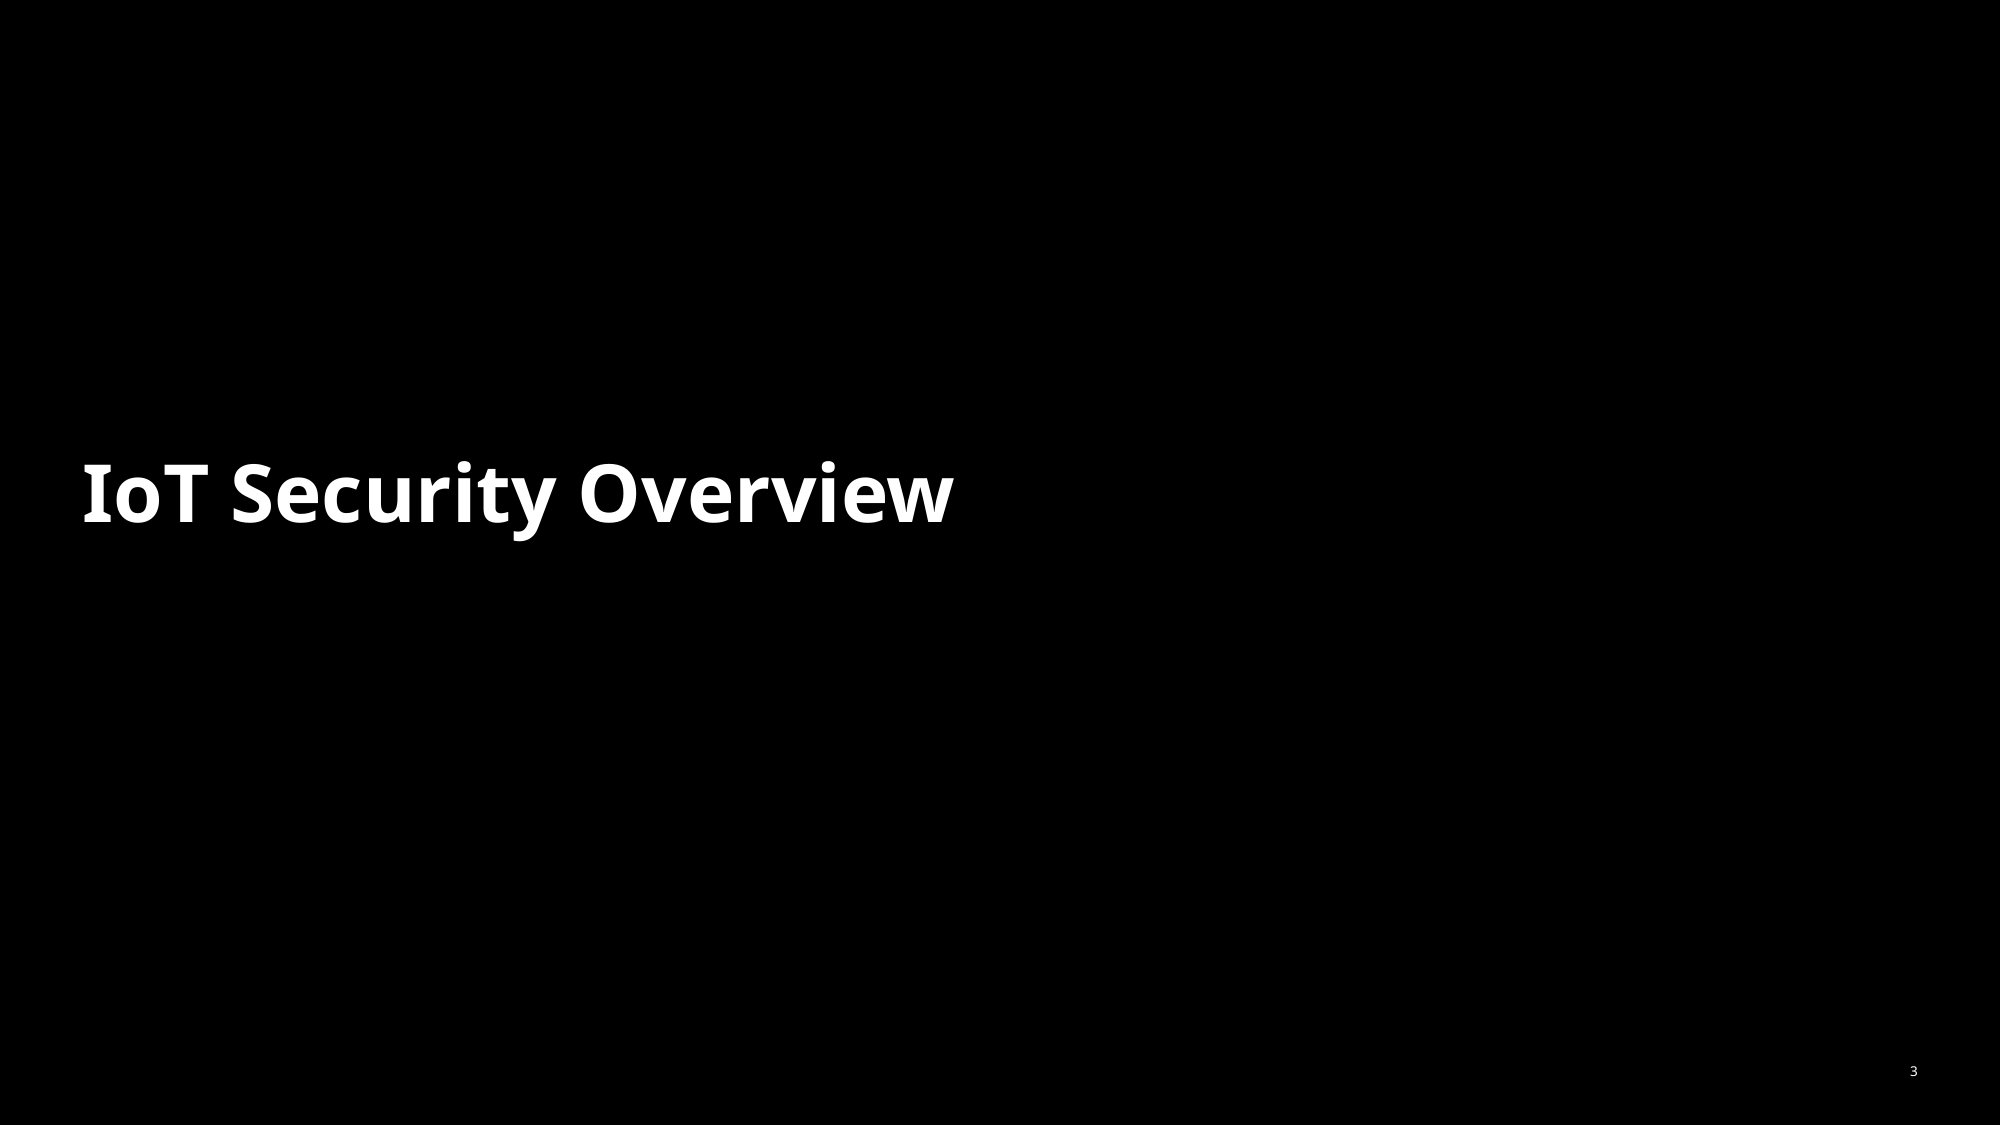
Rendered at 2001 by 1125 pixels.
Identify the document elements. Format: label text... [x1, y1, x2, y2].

title IoT Security Overview [82, 279, 1812, 541]
